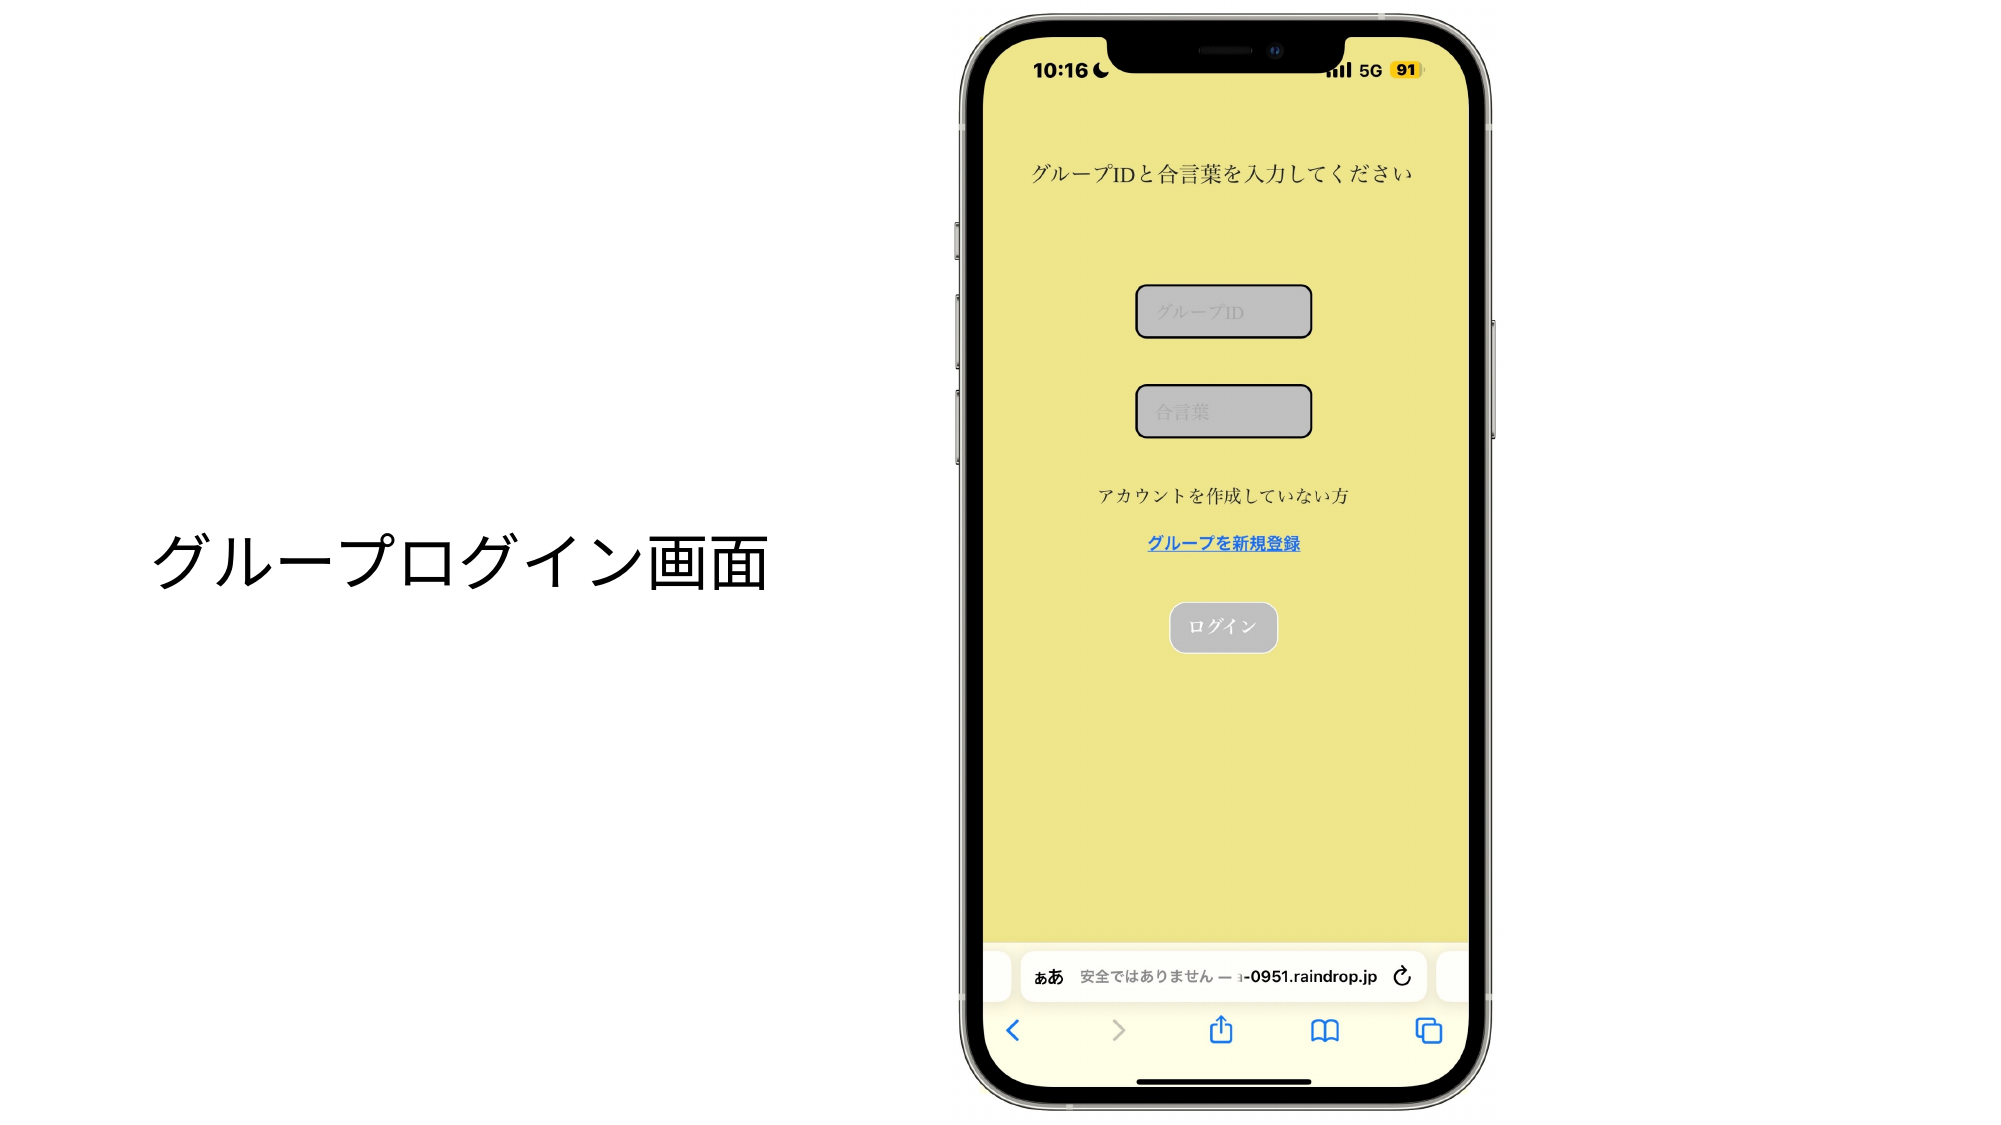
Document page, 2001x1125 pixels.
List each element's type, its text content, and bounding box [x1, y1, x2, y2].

picture [944, 0, 1506, 1125]
text_box グループログイン画面 [135, 515, 854, 606]
